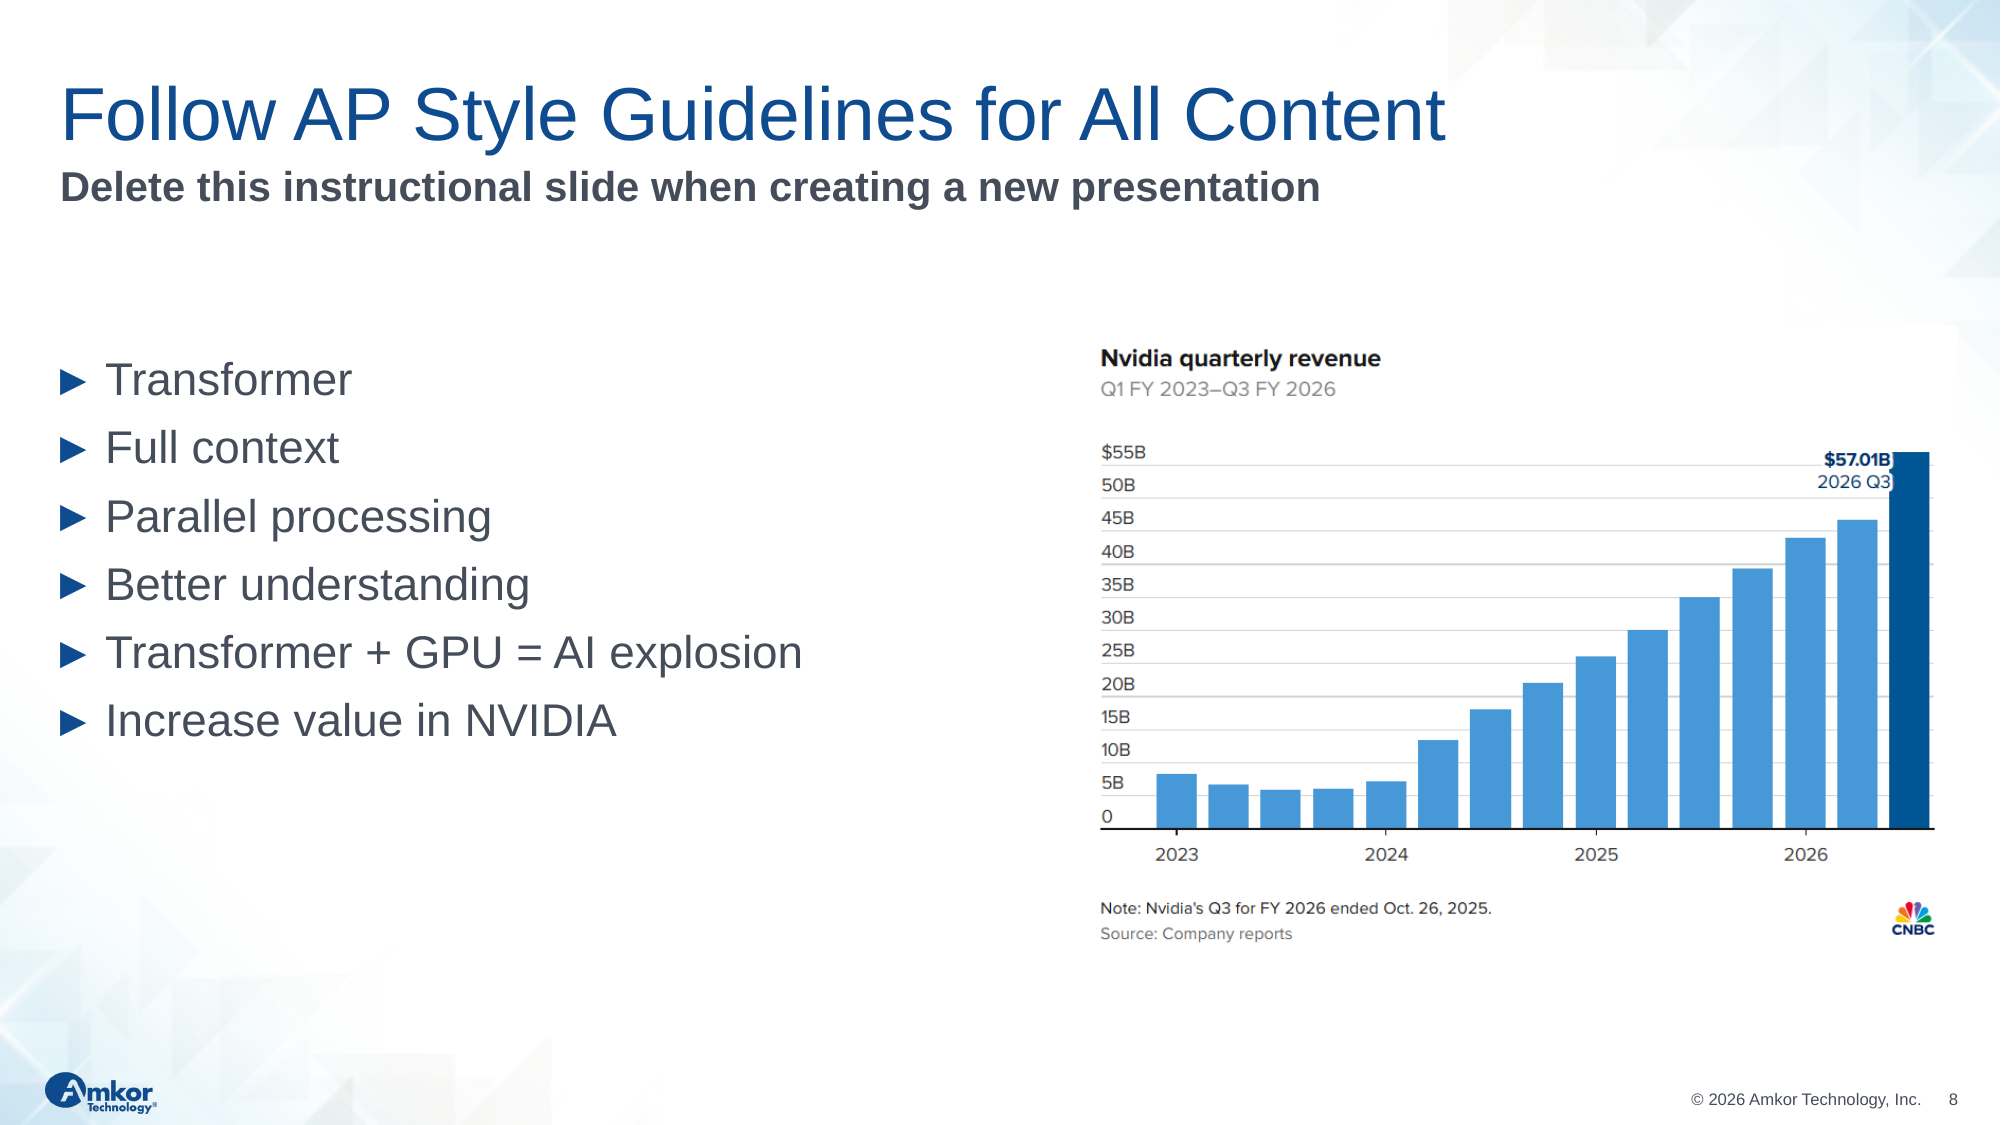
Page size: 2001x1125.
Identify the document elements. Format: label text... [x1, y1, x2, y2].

picture [1019, 324, 1958, 973]
text_box Delete this instructional slide when creating a new presentation [45, 164, 1958, 233]
title Follow AP Style Guidelines for All Content [45, 37, 1958, 164]
text_box Transformer Full context Parallel processing Better understanding Transformer + GPU = AI explosion Increase value in NVIDIA [45, 348, 983, 1125]
